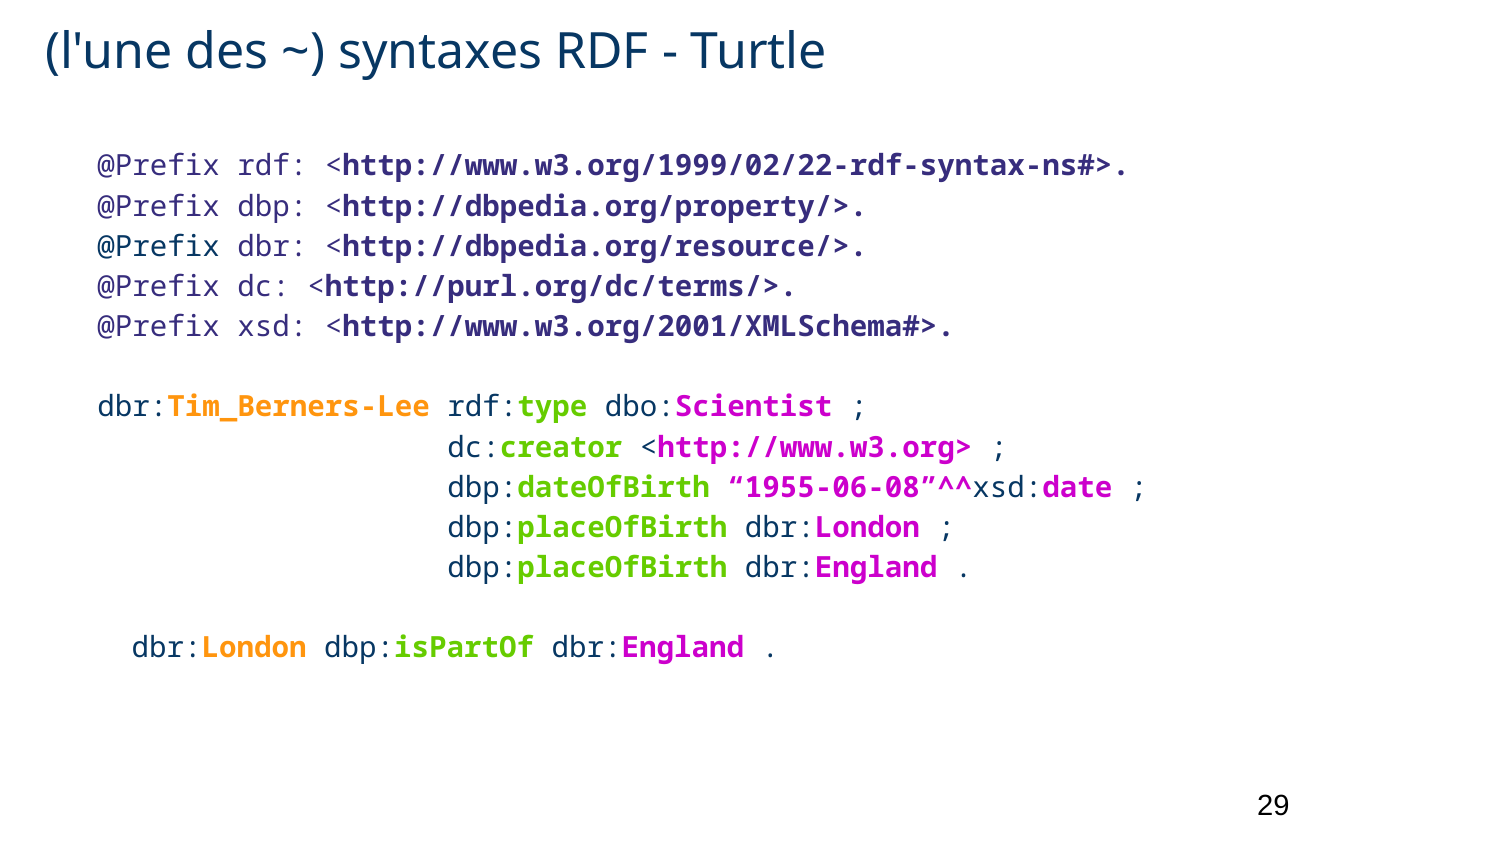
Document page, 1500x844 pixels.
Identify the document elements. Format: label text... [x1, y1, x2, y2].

title (l'une des ~) syntaxes RDF - Turtle [30, 0, 1380, 98]
slide_number 29 [1241, 771, 1332, 836]
list @Prefix rdf: <http://www.w3.org/1999/02/22-rdf-syntax-ns#>. @Prefix dbp: <http://dbpedia.org/property/>. @Prefix dbr: <http://dbpedia.org/resource/>. @Prefix dc: <http://purl.org/dc/terms/>. @Prefix xsd: <http://www.w3.org/2001/XMLSchema#>. dbr:Tim_Berners-Lee rdf:type dbo:Scientist ; dc:creator <http://www.w3.org> ; dbp:dateOfBirth “1955-06-08”^^xsd:date ; dbp:placeOfBirth dbr:London ; dbp:placeOfBirth dbr:England . dbr:London dbp:isPartOf dbr:England . [82, 126, 1433, 821]
